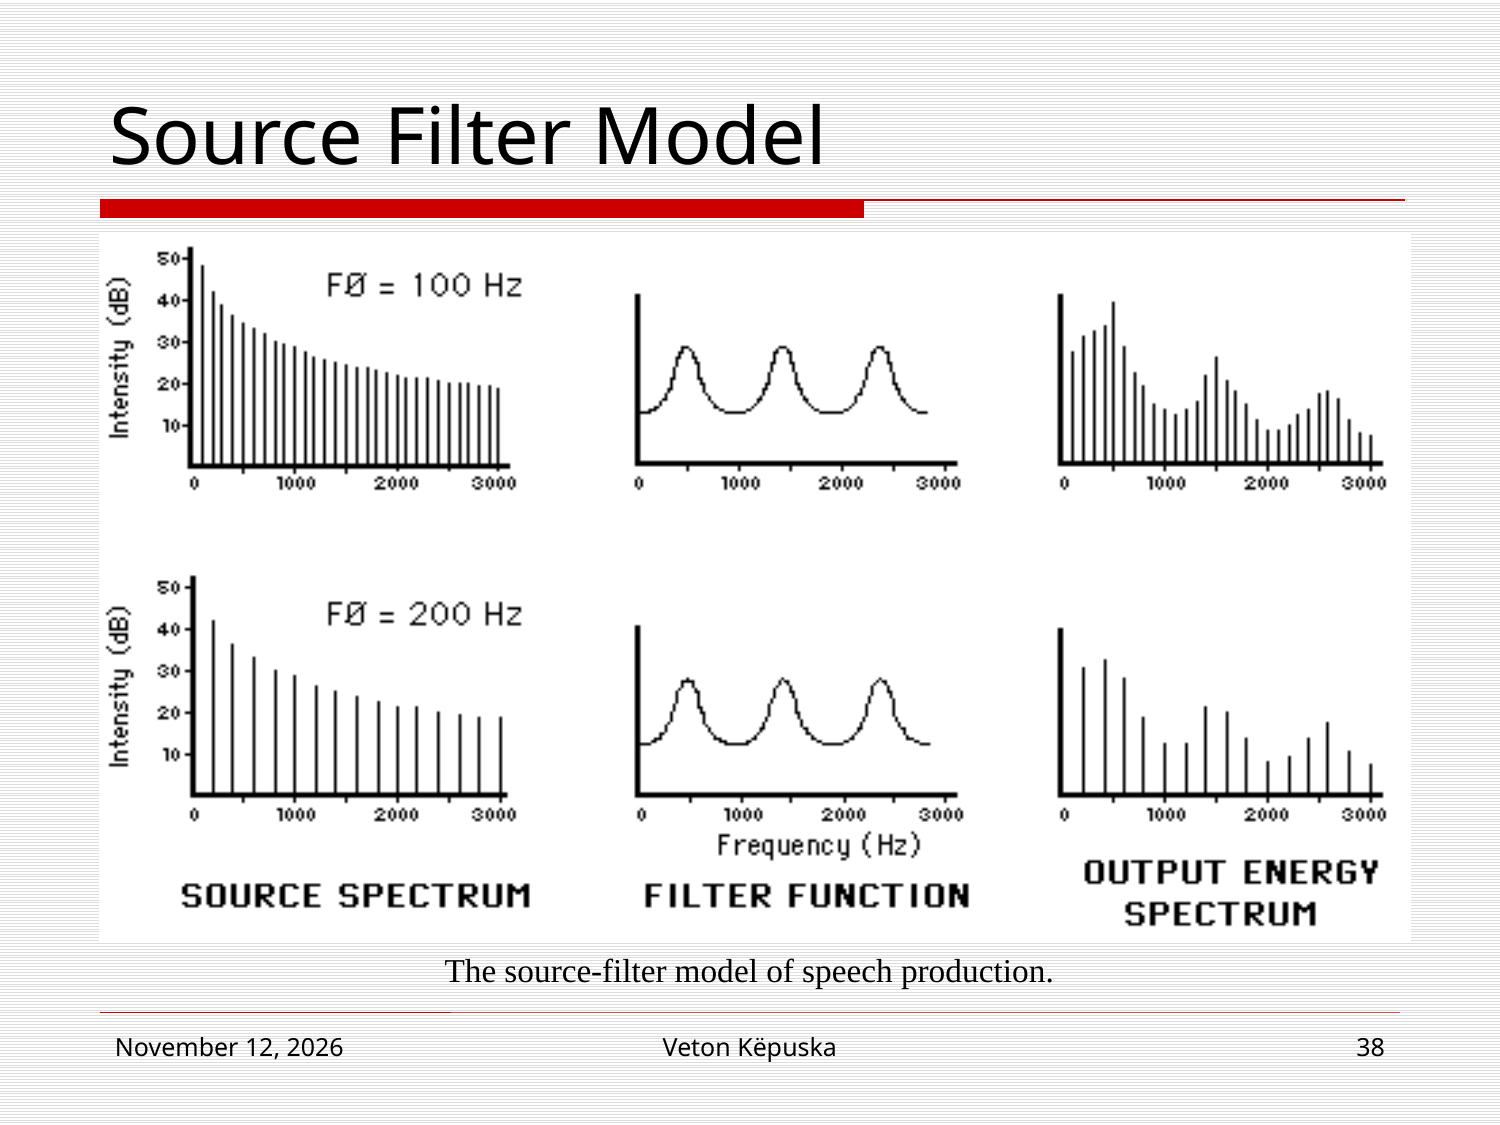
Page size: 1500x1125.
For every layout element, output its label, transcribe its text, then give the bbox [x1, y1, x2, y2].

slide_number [99, 1024, 426, 1103]
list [99, 232, 1411, 943]
title Source Filter Model [93, 49, 1407, 188]
text_box The source-filter model of speech production. [429, 949, 1070, 997]
slide_number 38 [1074, 1024, 1401, 1103]
footer Veton Këpuska [512, 1024, 988, 1103]
